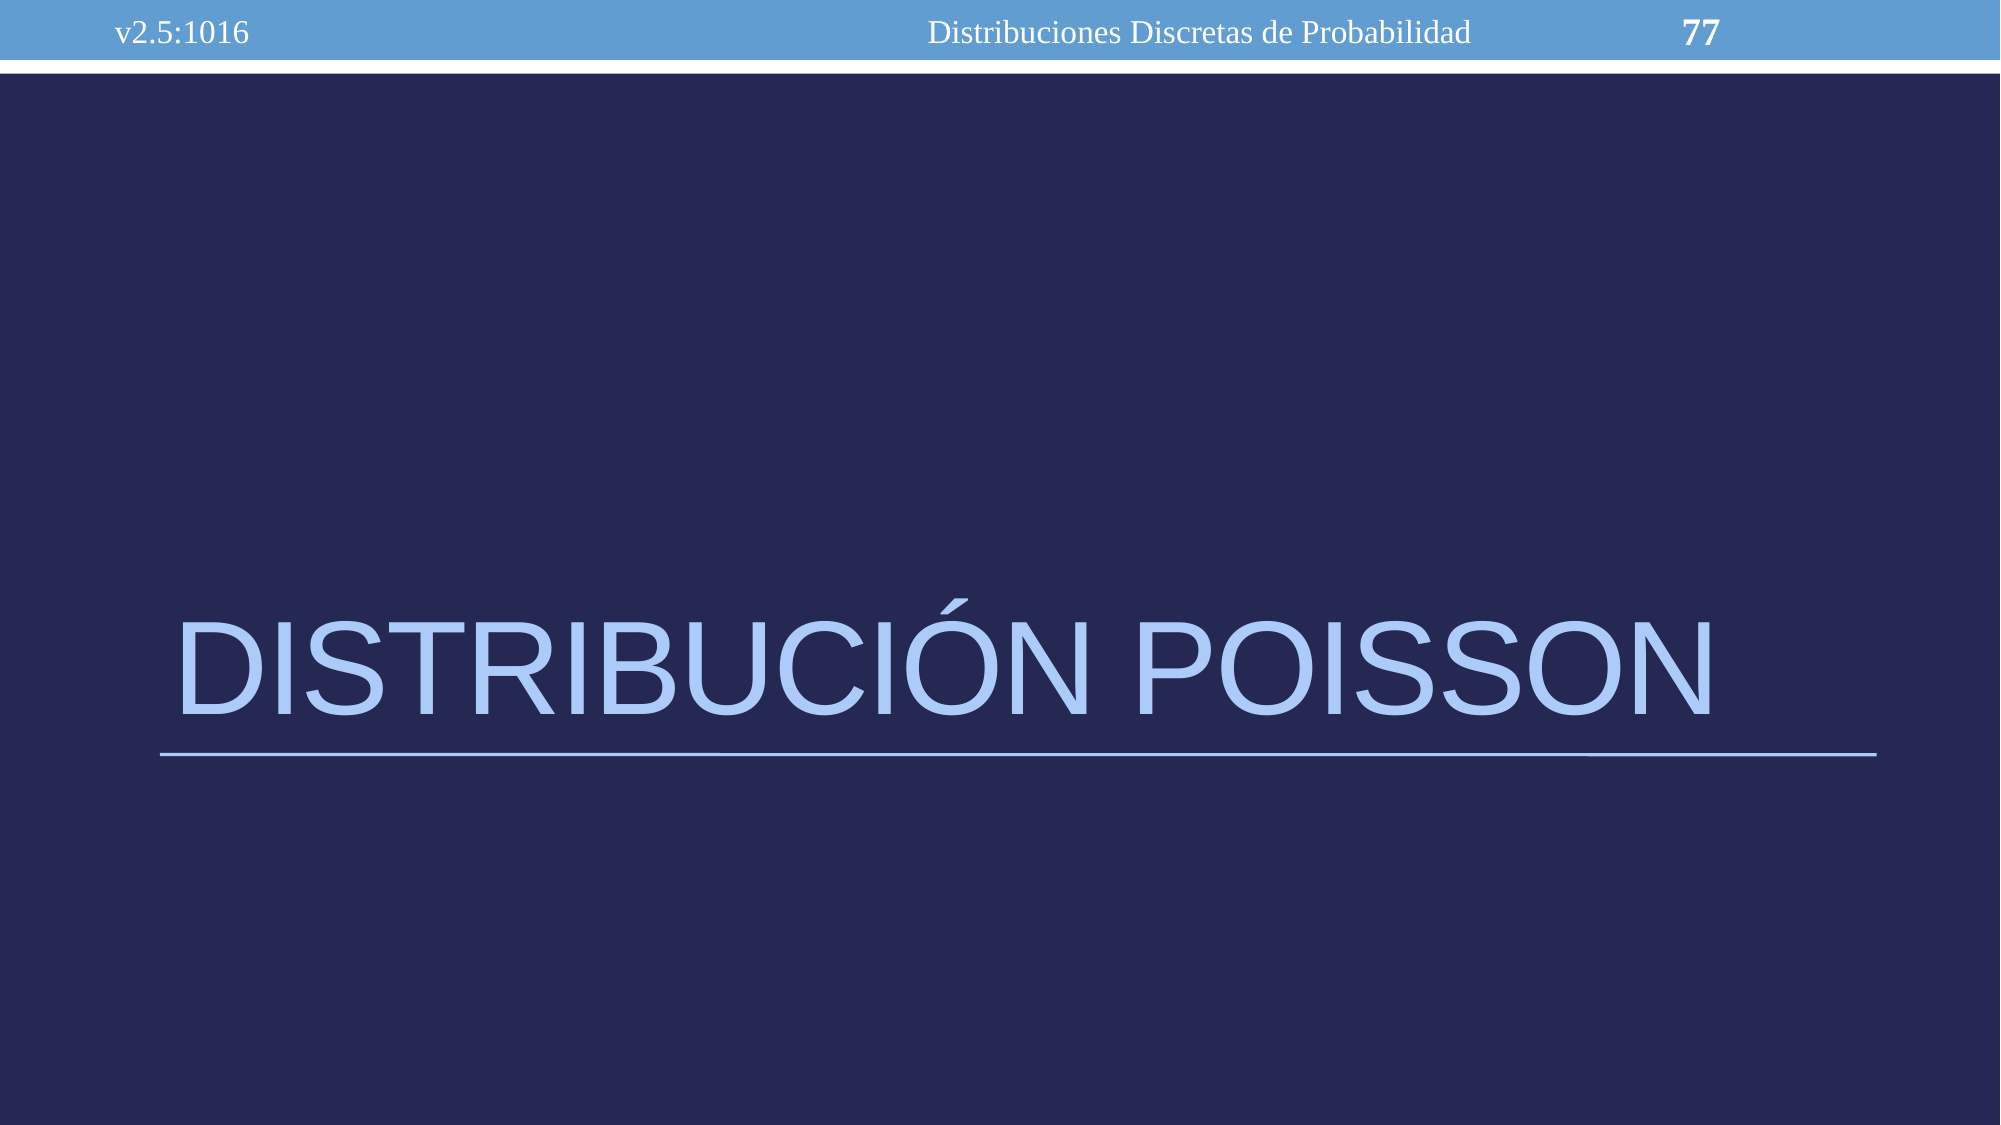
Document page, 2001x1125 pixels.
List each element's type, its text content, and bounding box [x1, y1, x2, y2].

slide_number v2.5:1016 [99, 3, 734, 57]
title Distribución poisson [157, 387, 1858, 749]
slide_number 77 [1666, 3, 1900, 57]
footer Distribuciones Discretas de Probabilidad [750, 3, 1650, 57]
